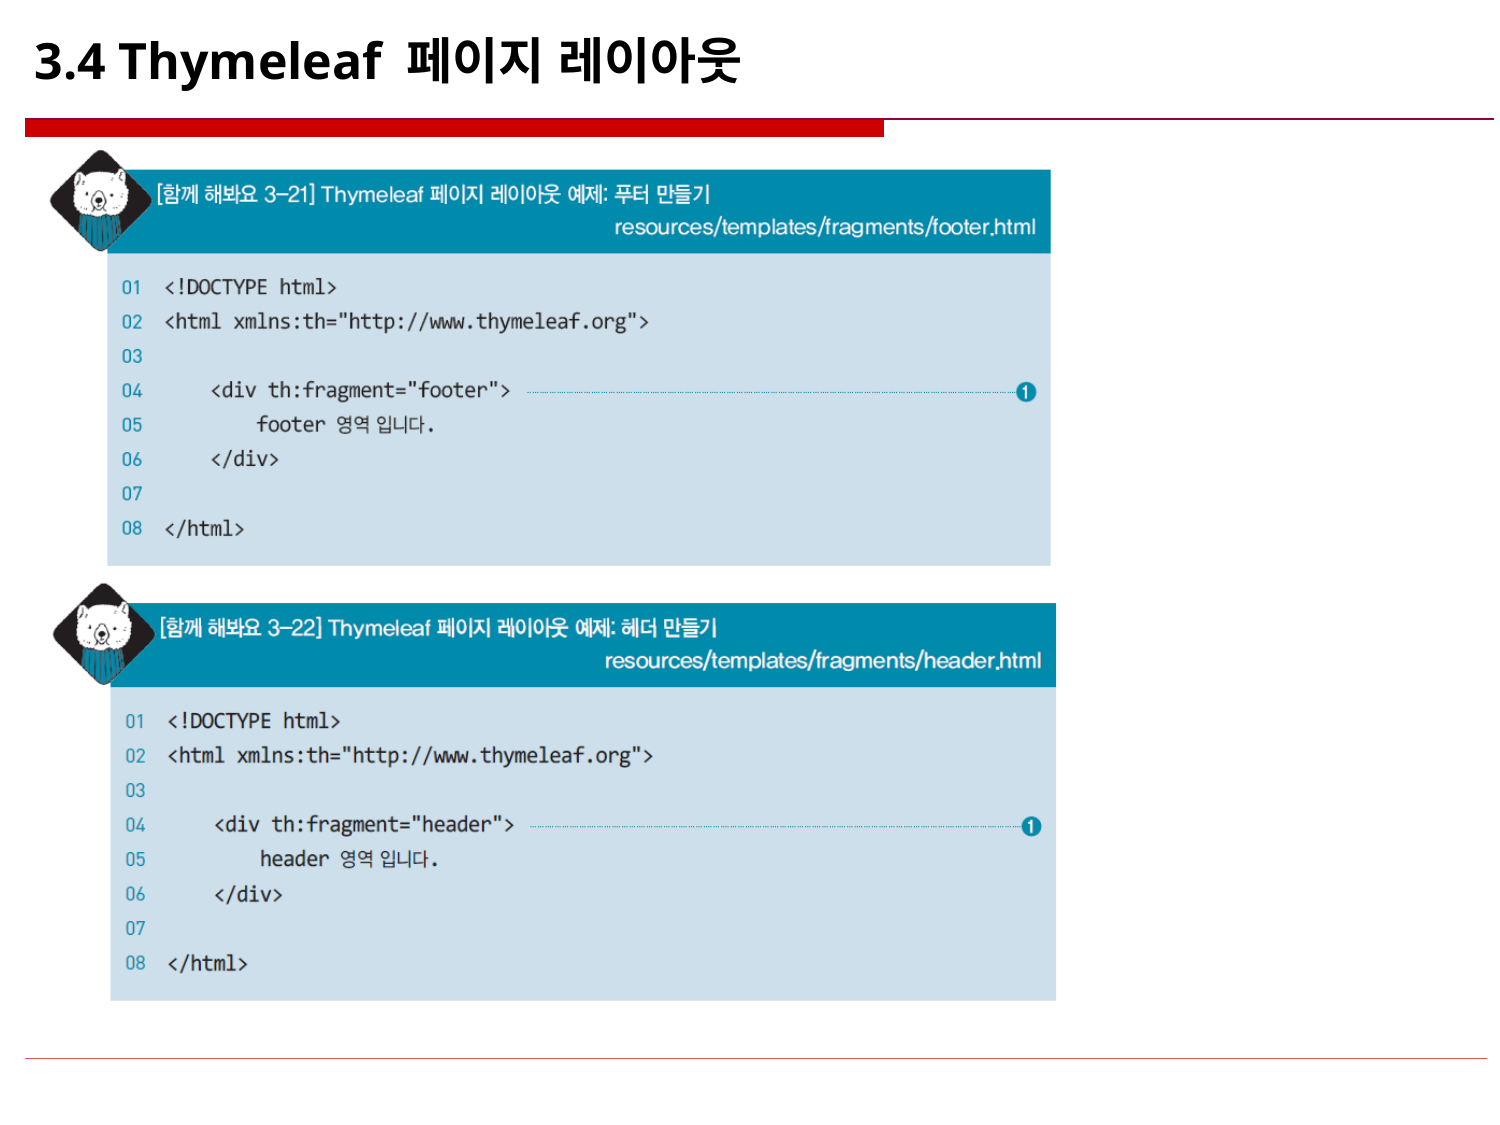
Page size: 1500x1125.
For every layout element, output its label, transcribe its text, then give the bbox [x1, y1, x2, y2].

picture [43, 144, 1070, 1017]
title 3.4 Thymeleaf 페이지 레이아웃 [19, 23, 1370, 96]
